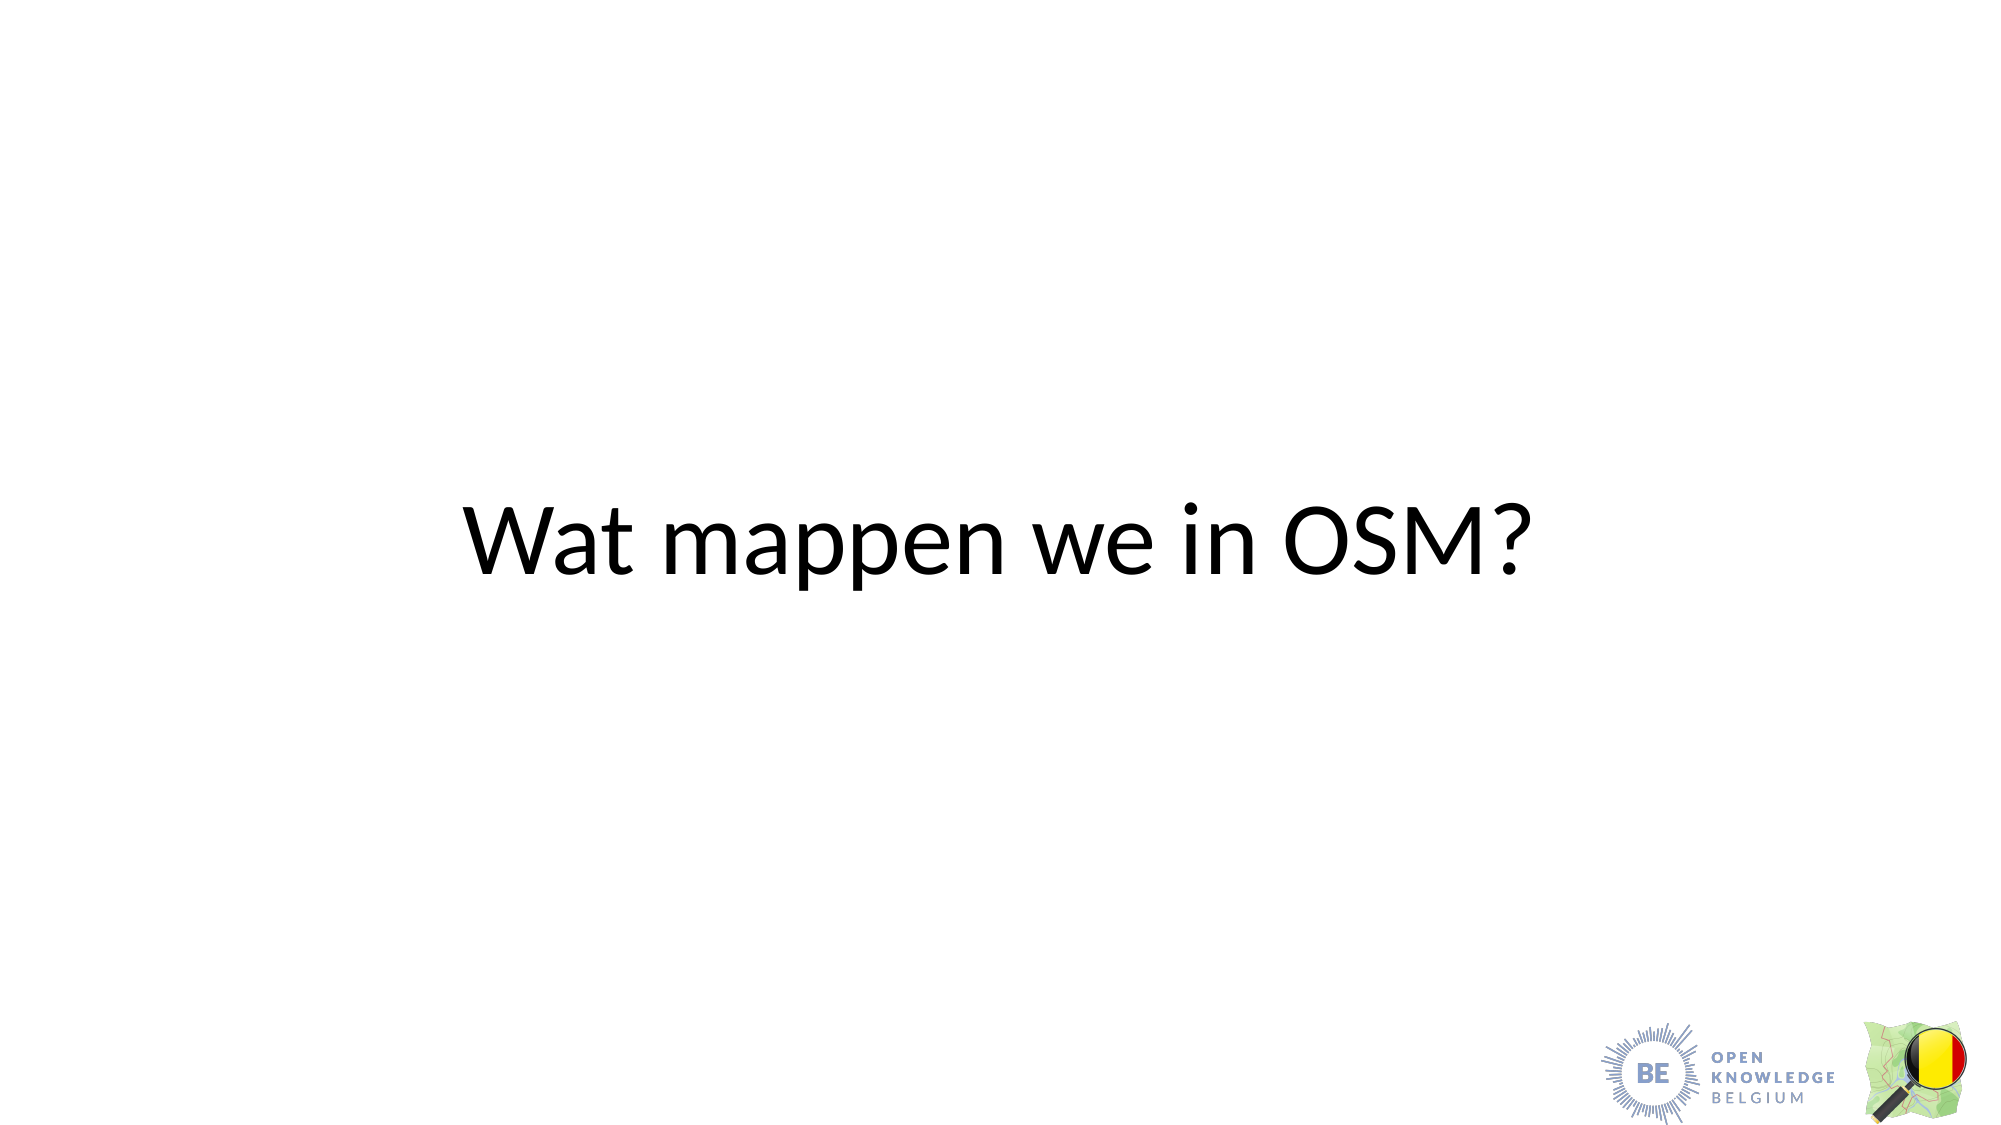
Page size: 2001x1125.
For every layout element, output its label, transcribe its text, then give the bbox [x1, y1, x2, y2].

text_box Wat mappen we in OSM? [0, 463, 2000, 603]
picture [1601, 1022, 1834, 1125]
picture [1862, 1021, 1969, 1125]
